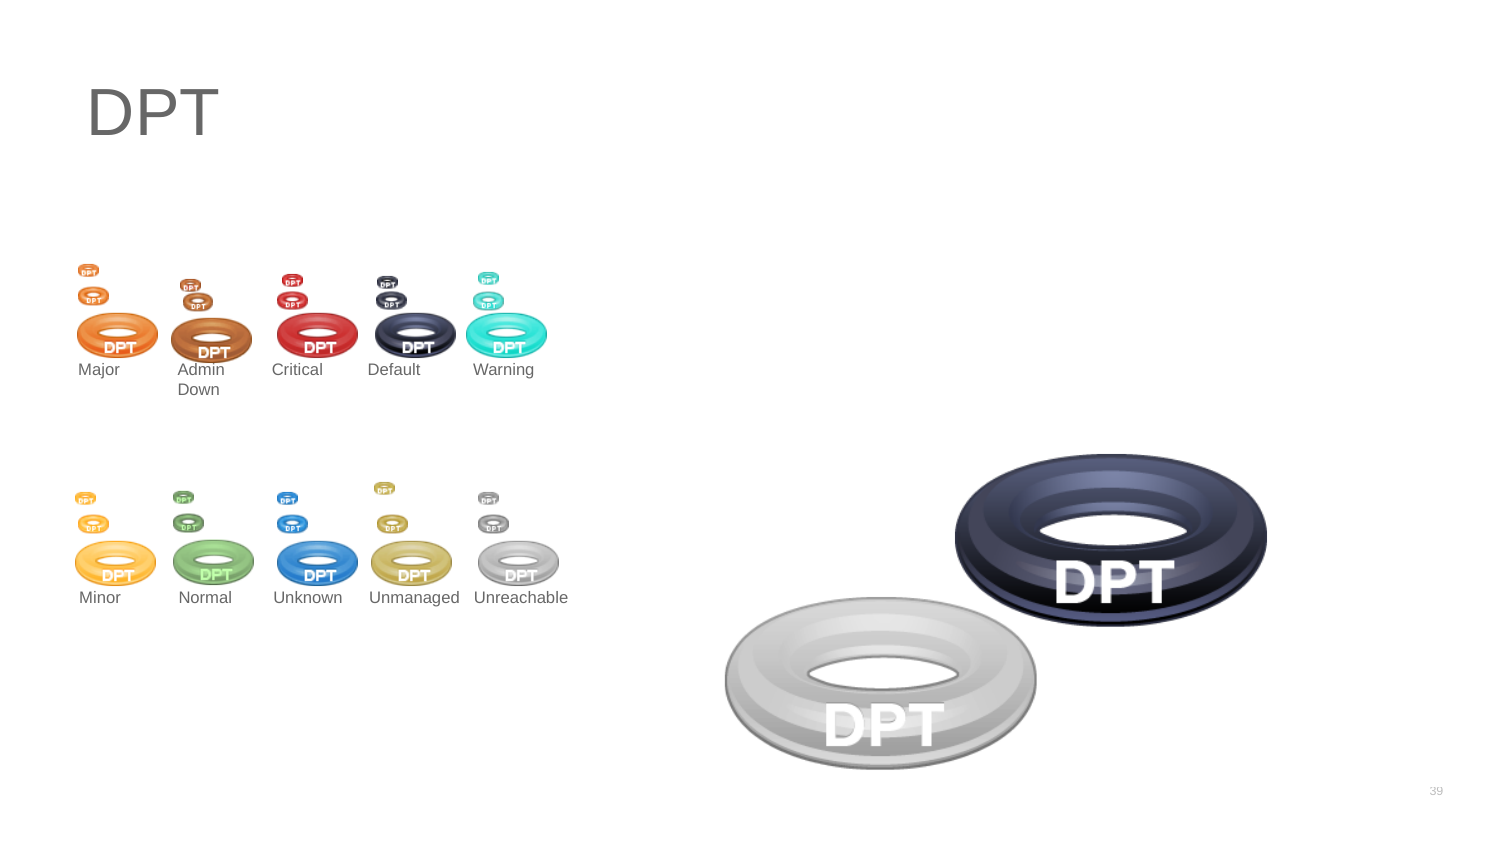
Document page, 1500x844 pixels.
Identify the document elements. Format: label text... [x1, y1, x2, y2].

title DPT [71, 55, 1441, 176]
picture [477, 488, 559, 604]
picture [277, 270, 358, 376]
picture [170, 275, 252, 382]
picture [375, 271, 456, 376]
picture [466, 268, 547, 376]
picture [720, 380, 1272, 844]
picture [277, 488, 358, 604]
picture [374, 478, 395, 499]
picture [75, 488, 156, 604]
picture [77, 260, 158, 376]
picture [371, 508, 453, 604]
picture [173, 487, 255, 603]
